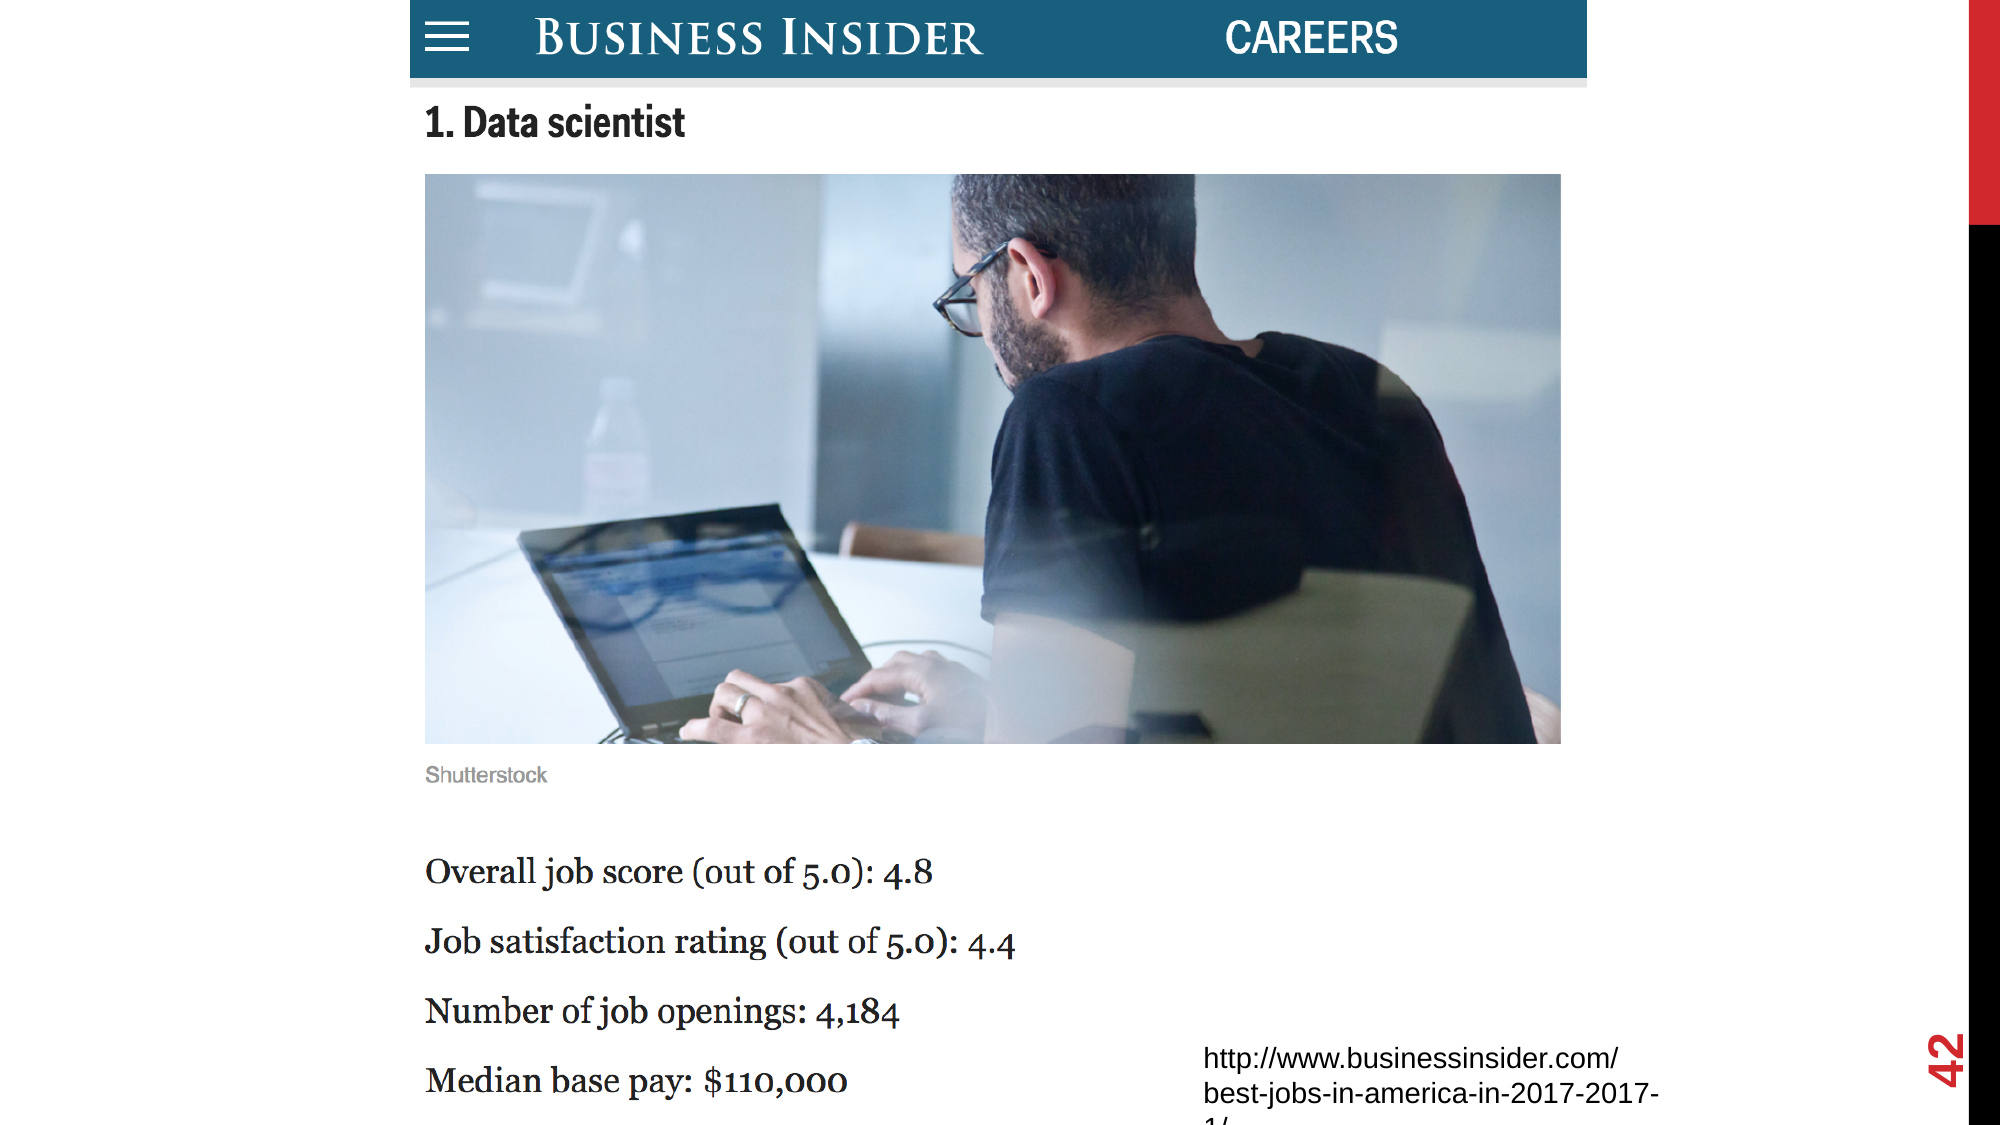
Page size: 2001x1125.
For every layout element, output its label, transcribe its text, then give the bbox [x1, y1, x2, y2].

text_box http://www.businessinsider.com/best-jobs-in-america-in-2017-2017-1/ [1591, 1031, 1688, 1125]
picture [410, 0, 1587, 1125]
slide_number ‹#› [1903, 887, 1984, 1104]
